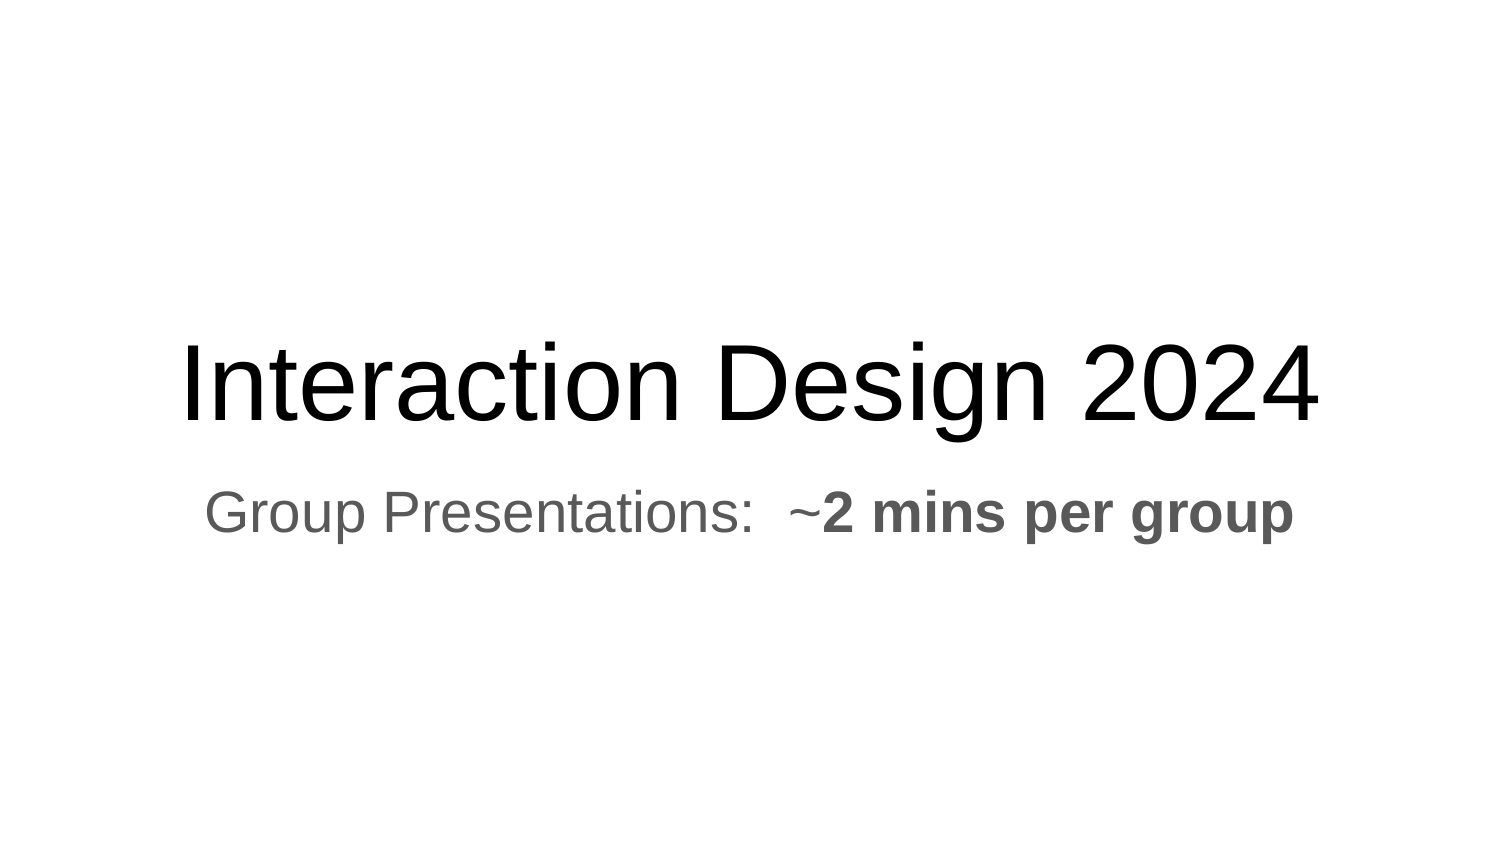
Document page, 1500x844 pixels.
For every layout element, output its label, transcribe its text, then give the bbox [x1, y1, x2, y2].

subtitle Group Presentations: ~2 mins per group [51, 464, 1449, 595]
title Interaction Design 2024 [51, 122, 1449, 459]
